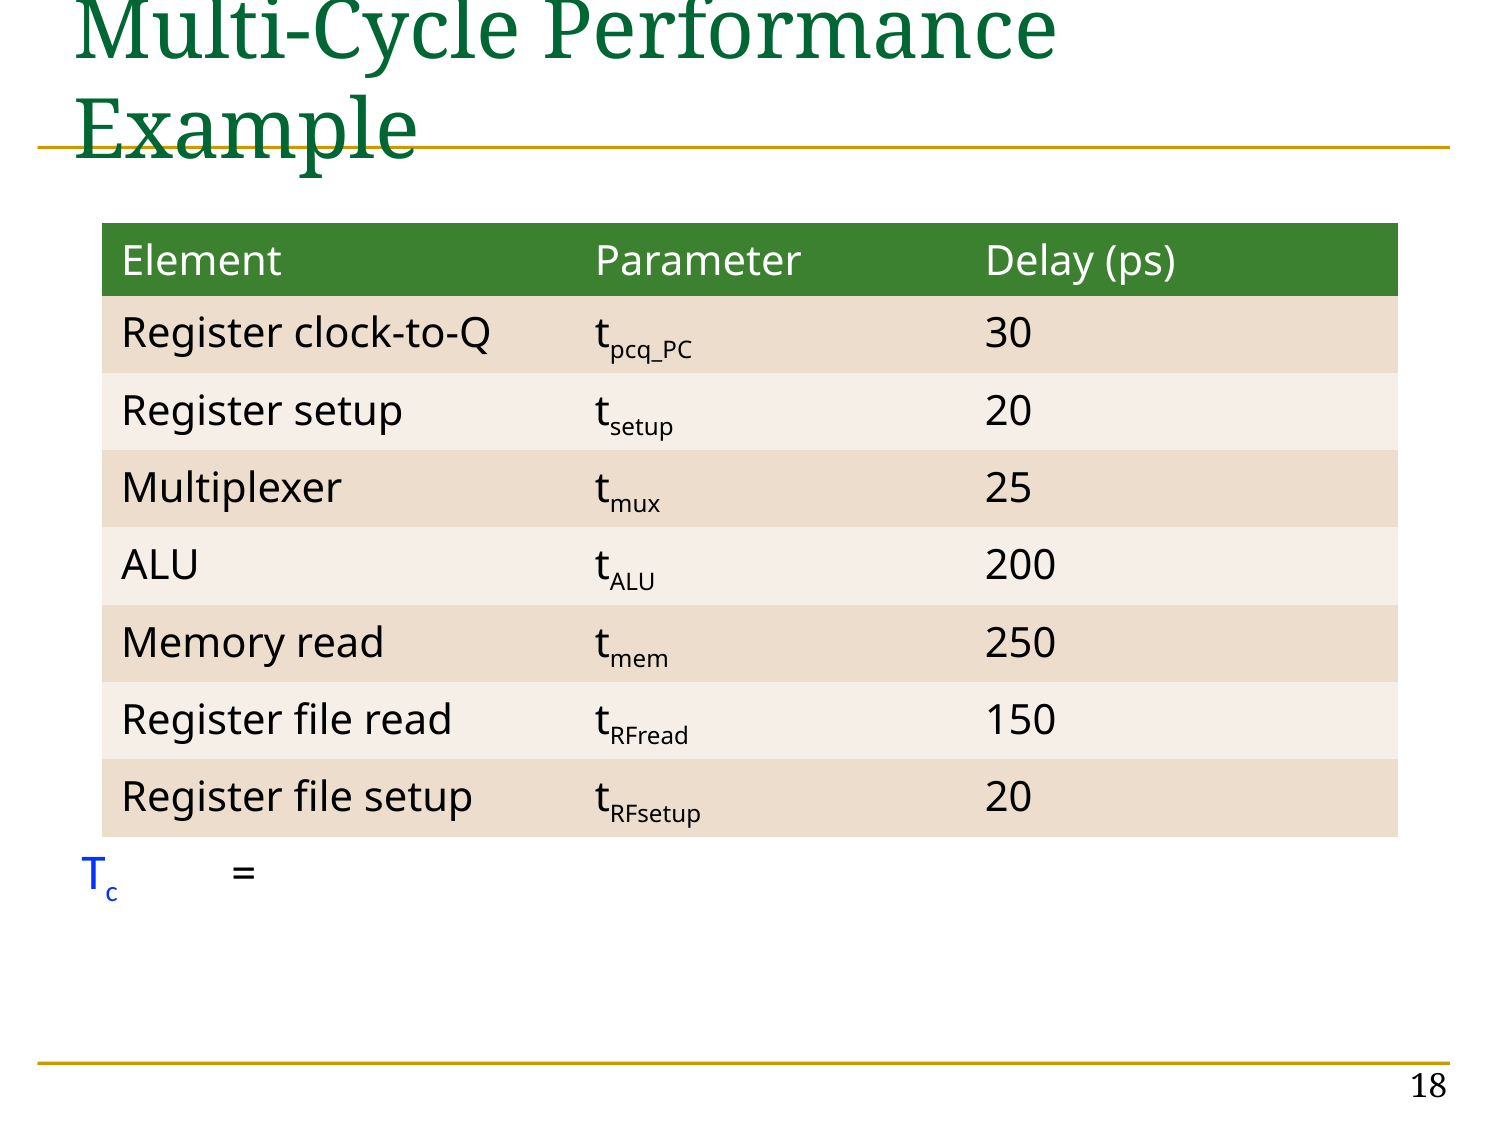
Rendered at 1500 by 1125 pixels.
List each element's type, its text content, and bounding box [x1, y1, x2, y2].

text_box [87, 174, 1413, 231]
text_box 18 [1111, 1036, 1462, 1112]
list Tc = [66, 797, 1362, 1088]
title Multi-Cycle Performance Example [58, 0, 1304, 150]
text_box [87, 233, 1413, 1025]
